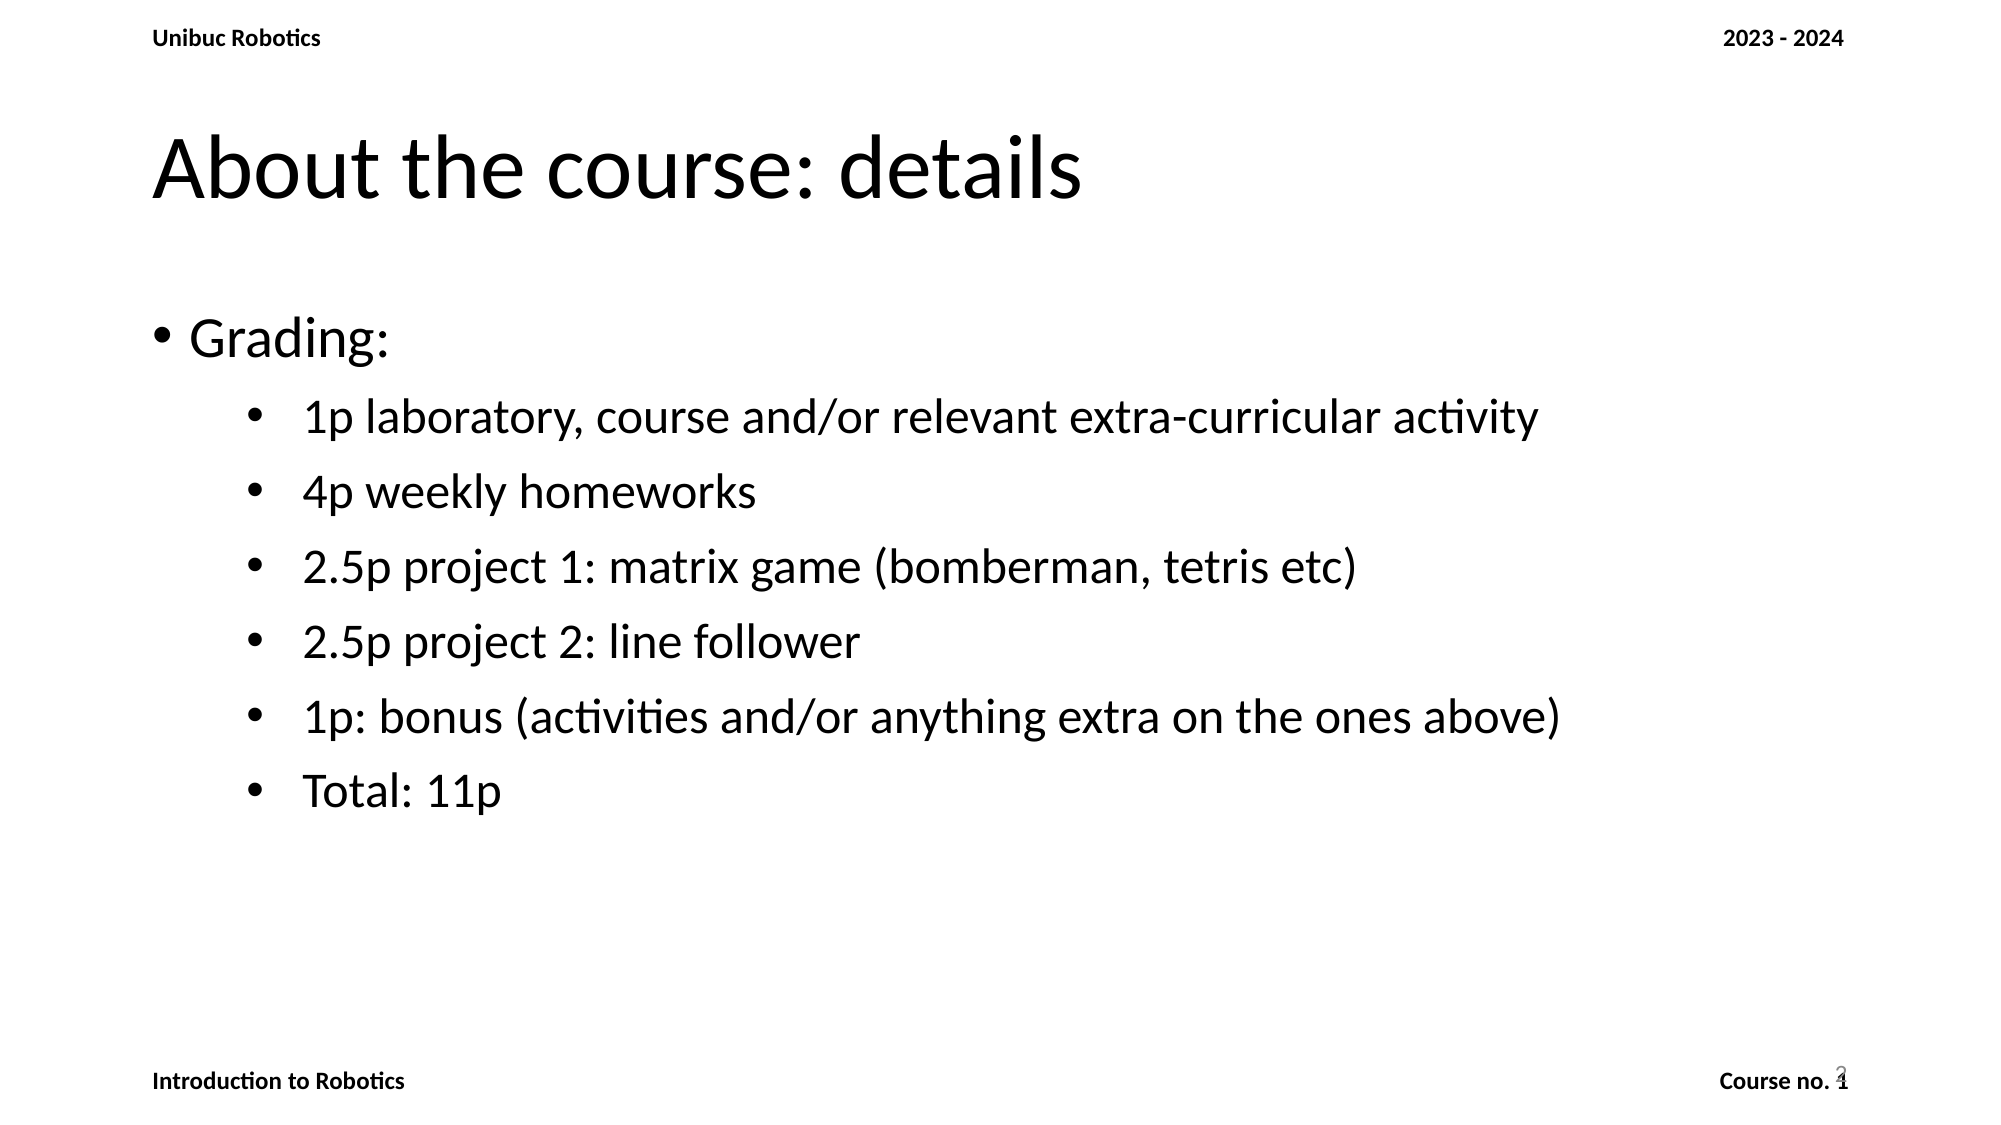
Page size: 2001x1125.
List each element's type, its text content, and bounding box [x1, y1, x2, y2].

slide_number 2 [1412, 1042, 1863, 1103]
title About the course: details [137, 59, 1863, 278]
list Grading: 1p laboratory, course and/or relevant extra-curricular activity 4p weekly homeworks 2.5p project 1: matrix game (bomberman, tetris etc) 2.5p project 2: line follower 1p: bonus (activities and/or anything extra on the ones above) Total: 11p [137, 299, 1863, 1014]
